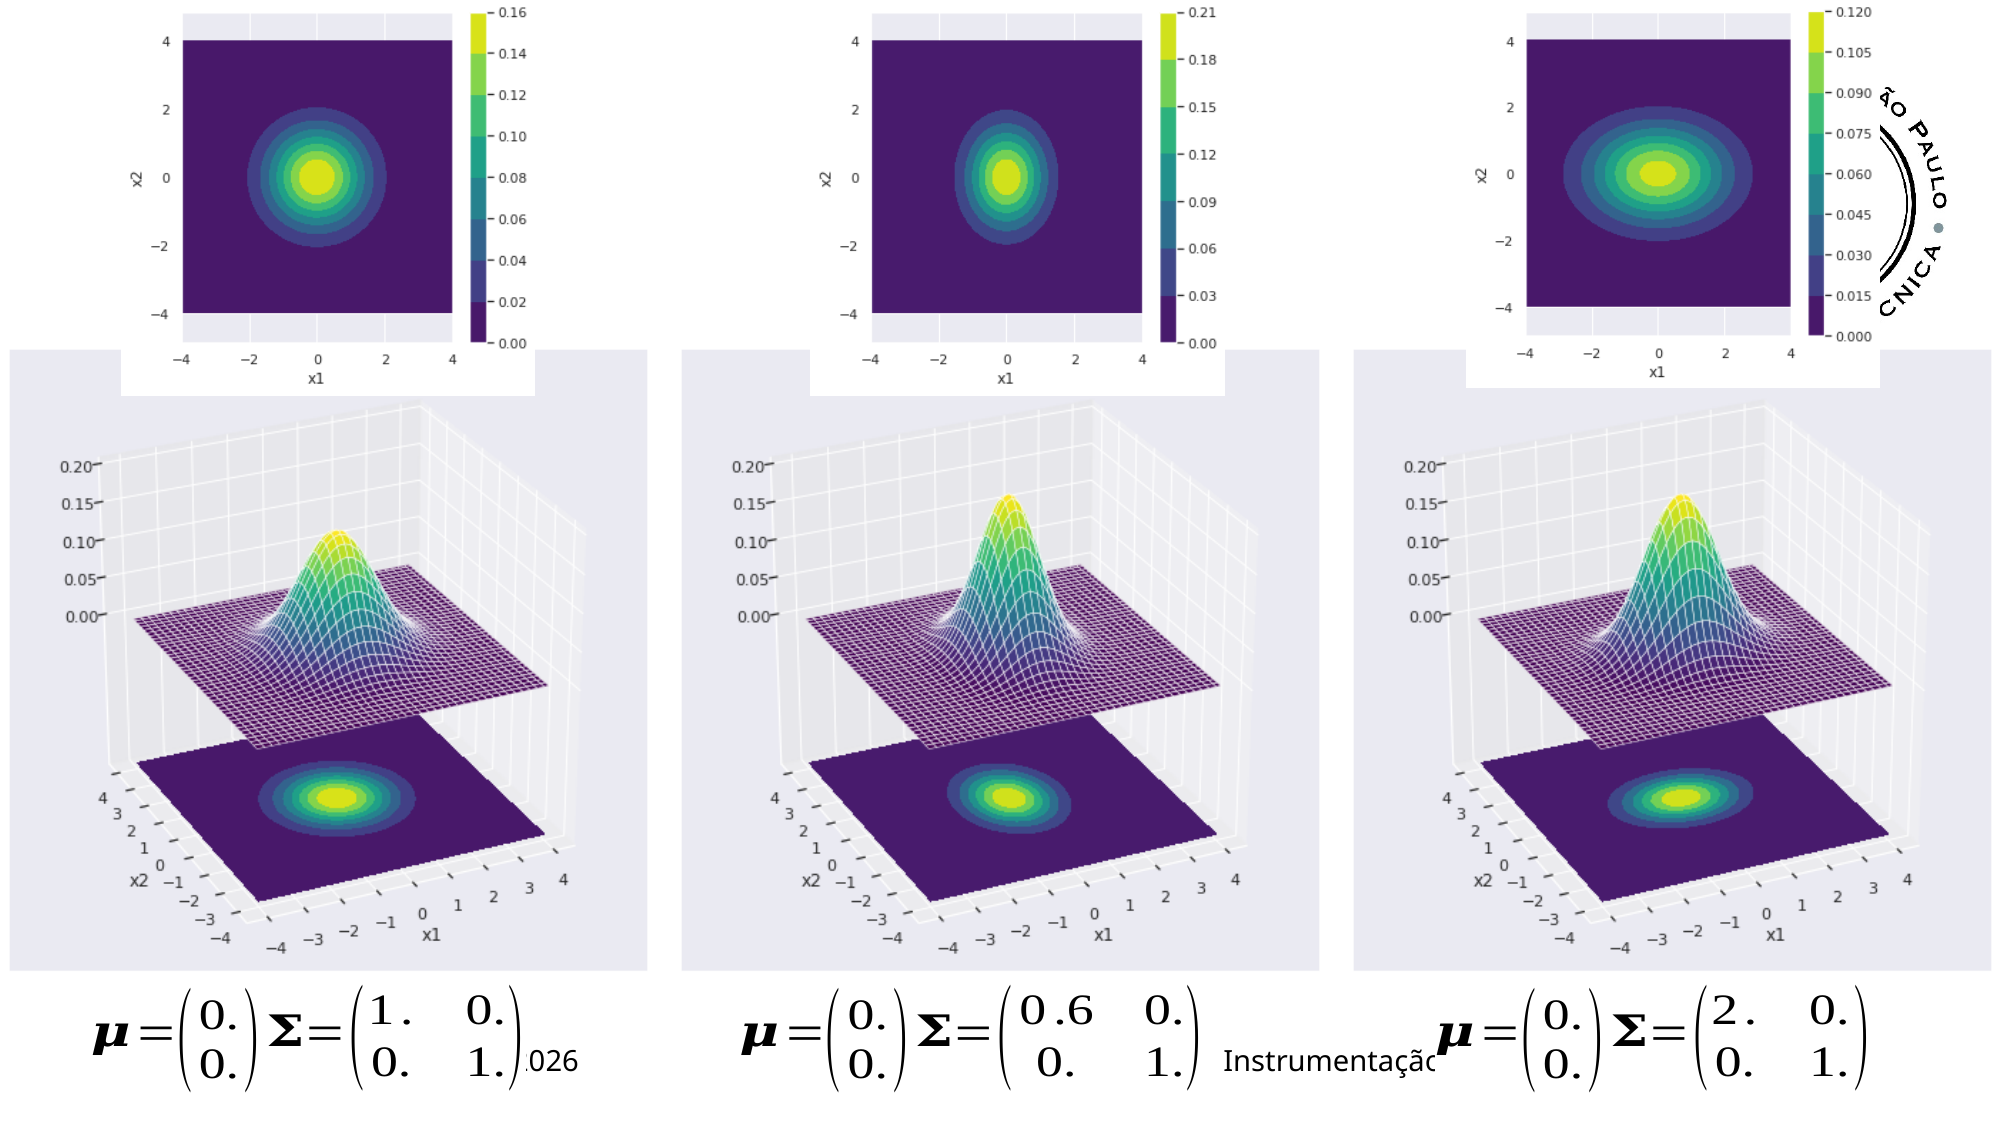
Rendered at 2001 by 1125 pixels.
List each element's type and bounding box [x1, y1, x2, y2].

picture [1344, 0, 2000, 982]
picture [671, 0, 1328, 982]
picture [0, 0, 656, 982]
